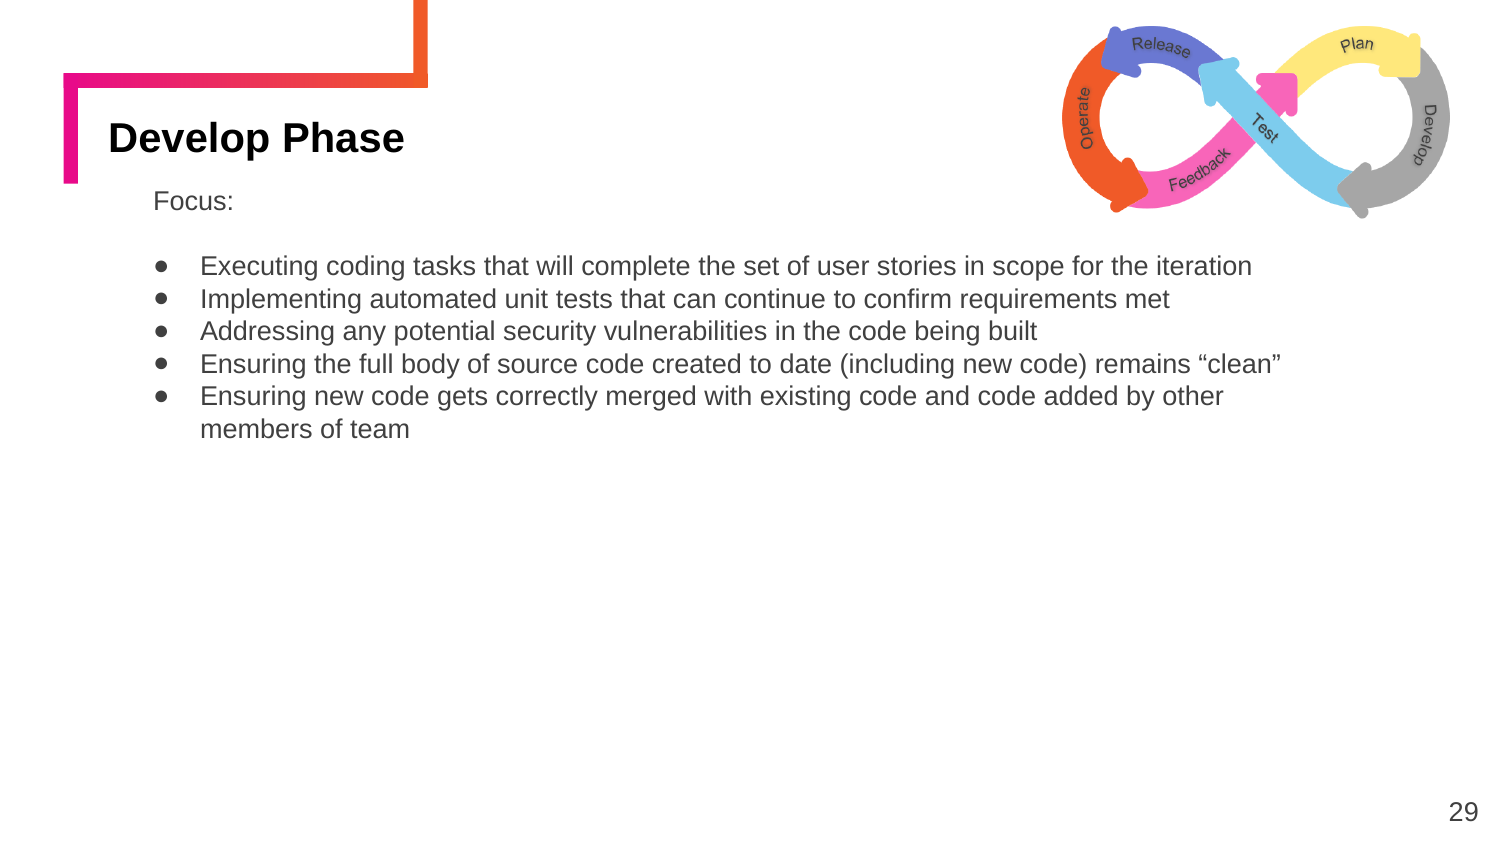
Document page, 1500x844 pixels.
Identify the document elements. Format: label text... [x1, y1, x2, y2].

title Develop Phase [100, 117, 1049, 168]
picture [1054, 17, 1456, 221]
slide_number 29 [1403, 779, 1494, 844]
subtitle Focus: Executing coding tasks that will complete the set of user stories in scope for the iteration Implementing automated unit tests that can continue to confirm requirements met Addressing any potential security vulnerabilities in the code being built Ensuring the full body of source code created to date (including new code) remains “clean” Ensuring new code gets correctly merged with existing code and code added by other members of team [100, 168, 1352, 690]
